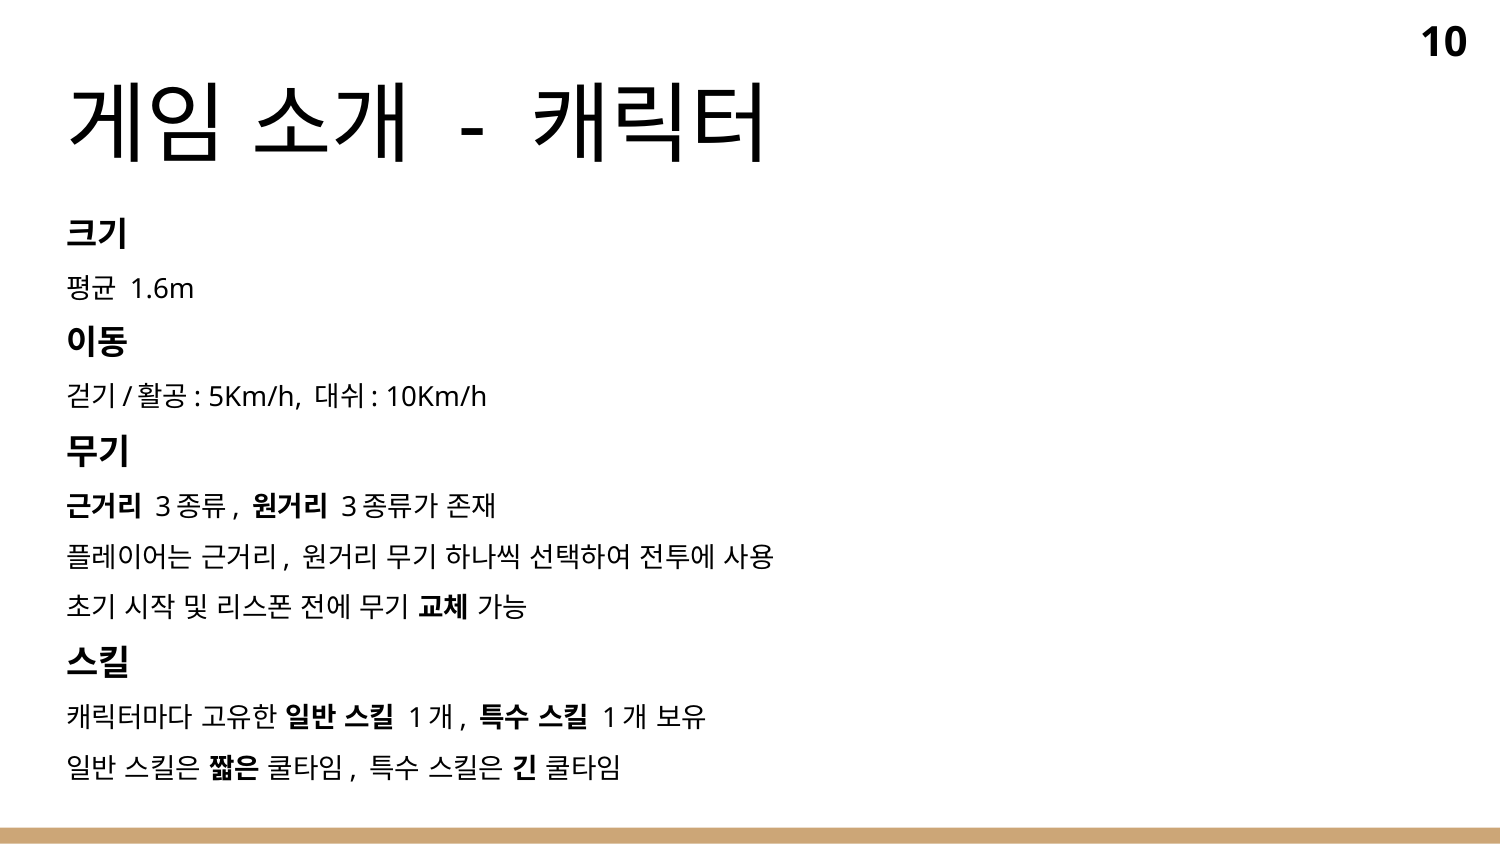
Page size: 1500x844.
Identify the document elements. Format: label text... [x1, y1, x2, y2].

text_box 10 [1404, 0, 1500, 80]
list 크기 평균 1.6m 이동 걷기/활공: 5Km/h, 대쉬: 10Km/h 무기 근거리 3종류, 원거리 3종류가 존재 플레이어는 근거리, 원거리 무기 하나씩 선택하여 전투에 사용 초기 시작 및 리스폰 전에 무기 교체 가능 스킬 캐릭터마다 고유한 일반 스킬 1개, 특수 스킬 1개 보유 일반 스킬은 짧은 쿨타임, 특수 스킬은 긴 쿨타임 [51, 200, 1449, 804]
title 게임 소개 - 캐릭터 [51, 51, 1449, 189]
